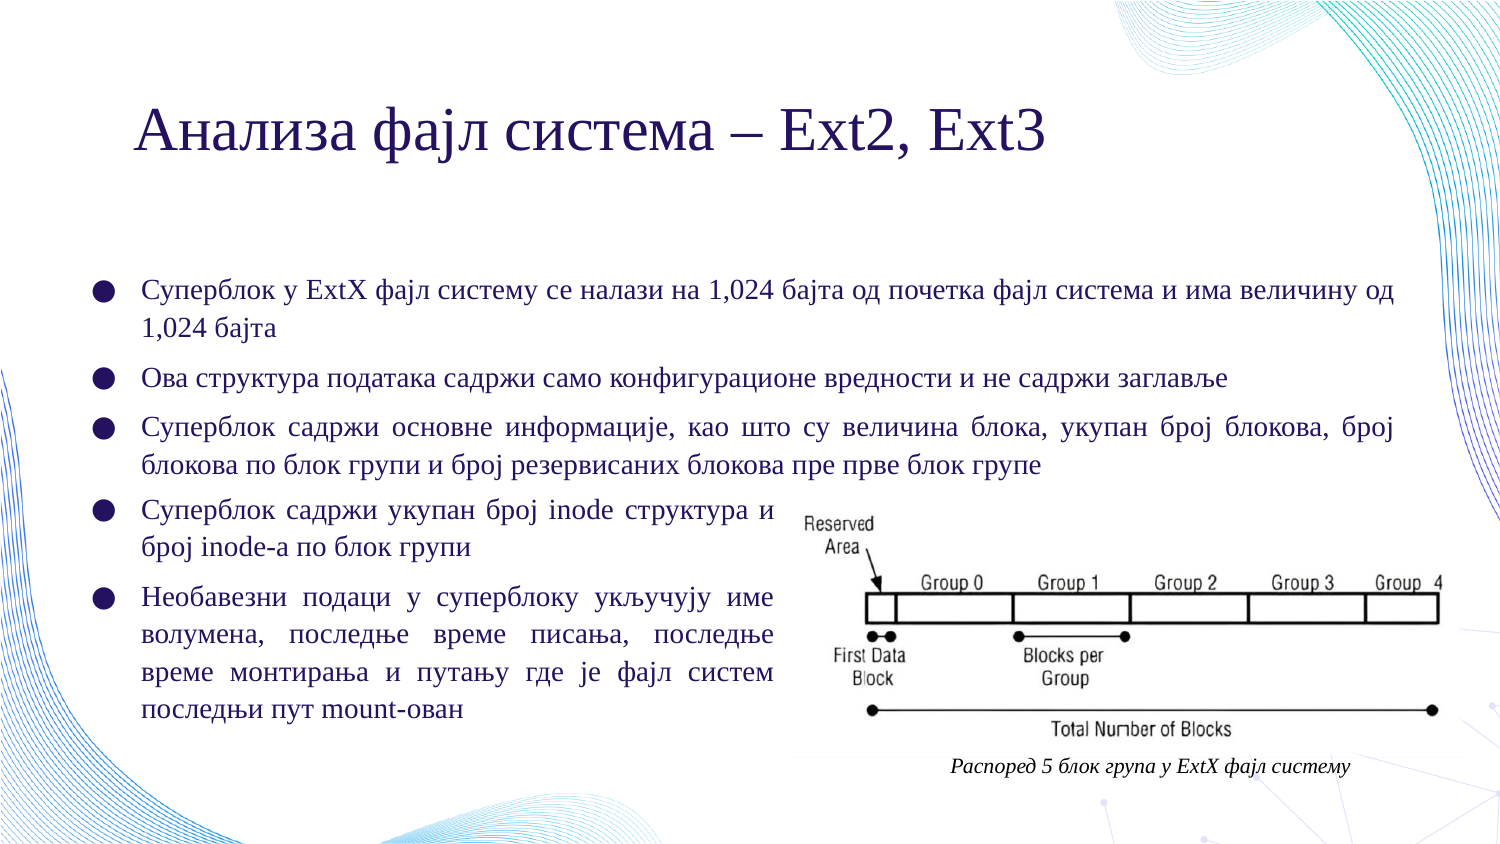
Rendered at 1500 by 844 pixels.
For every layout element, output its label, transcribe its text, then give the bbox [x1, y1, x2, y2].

title Анализа фајл система – Ext2, Ext3 [118, 72, 1382, 167]
picture [0, 336, 693, 844]
text_box Распоред 5 блок група у ЕxtX фајл систему [935, 767, 1367, 786]
list Суперблок у ExtX фајл систему се налази на 1,024 бајта од почетка фајл система и има величину од 1,024 бајта Ова структура података садржи само конфигурационе вредности и не садржи заглавље Суперблок садржи основне информације, као што су величина блока, укупан број блокова, број блокова по блок групи и број резервисаних блокова пре прве блок групе [76, 253, 1411, 499]
text_box Суперблок садржи укупан број inode структура и број inode-а по блок групи Необавезни подаци у суперблоку укључују име волумена, последње време писања, последње време монтирања и путању где је фајл систем последњи пут mount-ован [76, 472, 790, 740]
picture [788, 0, 1500, 759]
